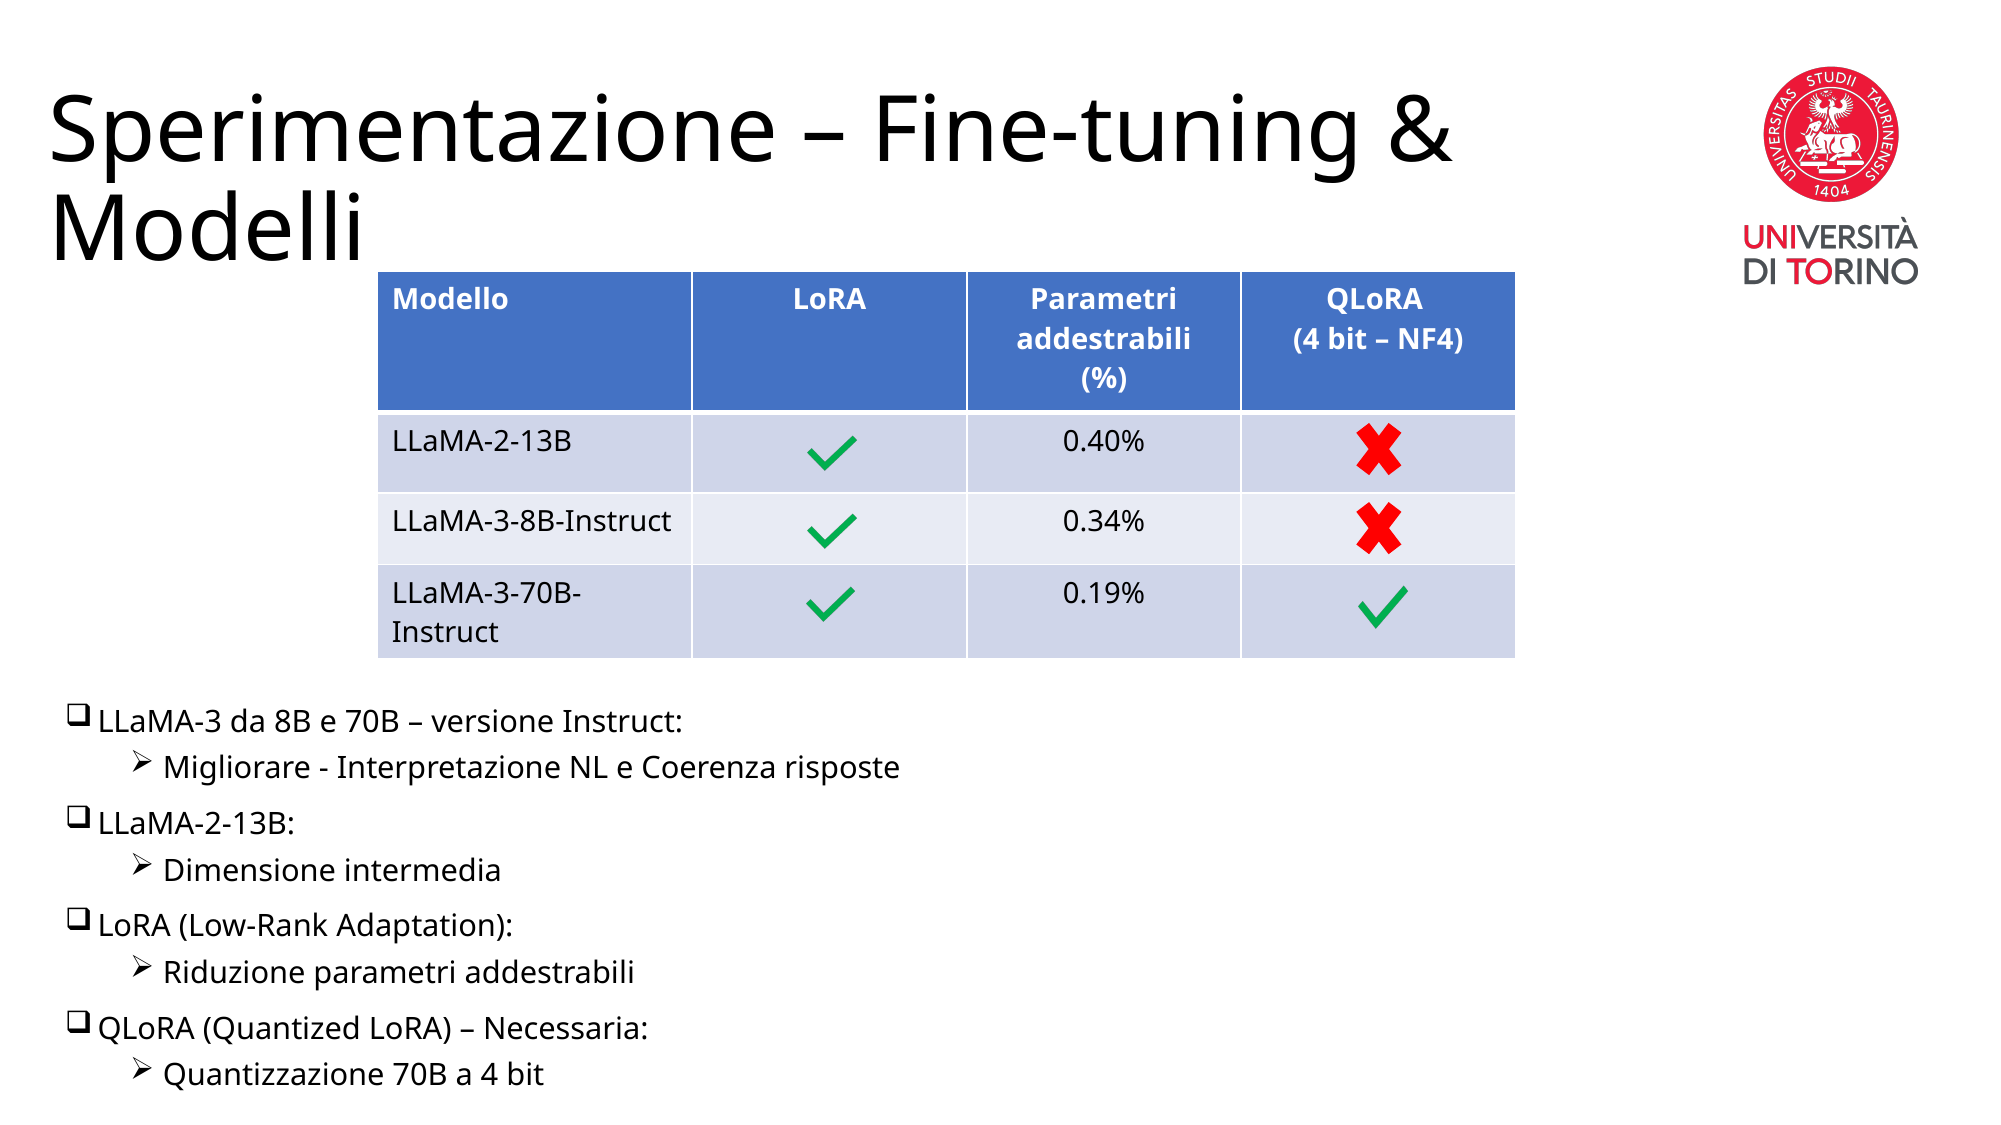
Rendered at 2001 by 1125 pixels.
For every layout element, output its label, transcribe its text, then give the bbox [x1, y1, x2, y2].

table_cell [693, 415, 966, 492]
picture [1357, 575, 1409, 639]
table_cell 0.40% [968, 415, 1240, 492]
text_box LLaMA-3 da 8B e 70B – versione Instruct: Migliorare - Interpretazione NL e Coerenza risposte LLaMA-2-13B: Dimensione intermedia LoRA (Low-Rank Adaptation): Riduzione parametri addestrabili QLoRA (Quantized LoRA) – Necessaria: Quantizzazione 70B a 4 bit [49, 694, 1987, 1107]
table_header Parametri addestrabili (%) [968, 272, 1240, 410]
picture [805, 578, 856, 630]
table_cell LLaMA-2-13B [378, 415, 691, 492]
table_cell LLaMA-3-8B-Instruct [378, 494, 691, 564]
table_cell 0.19% [968, 565, 1240, 658]
text_box [1356, 422, 1402, 476]
title Sperimentazione – Fine-tuning & Modelli [33, 72, 1705, 290]
picture [806, 427, 858, 479]
table_cell [693, 494, 966, 564]
picture [806, 505, 858, 557]
table_cell LLaMA-3-70B-Instruct [378, 565, 691, 658]
table_header QLoRA (4 bit – NF4) [1242, 272, 1515, 410]
table_cell [693, 565, 966, 658]
table_cell [1242, 494, 1515, 564]
text_box [1356, 502, 1402, 555]
table_header LoRA [693, 272, 966, 410]
picture [1663, 0, 2000, 352]
table_header Modello [378, 272, 691, 410]
table_cell [1242, 415, 1515, 492]
table_cell [1242, 565, 1515, 658]
table_cell 0.34% [968, 494, 1240, 564]
